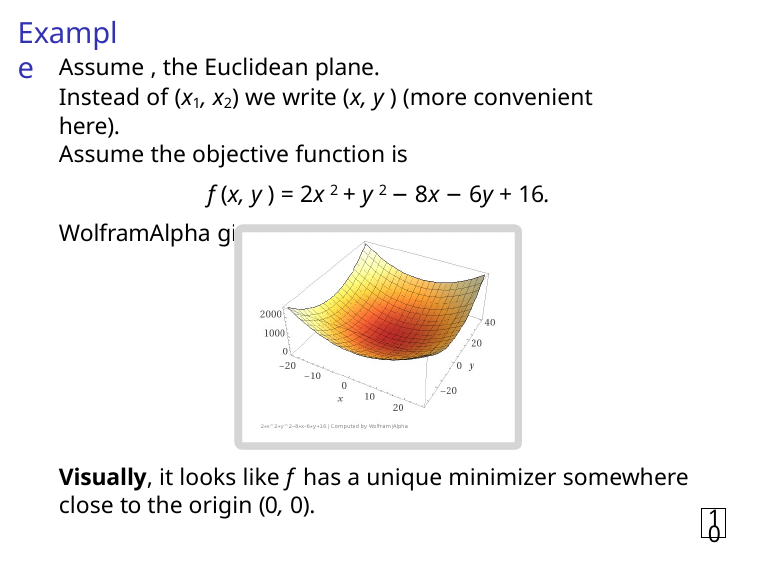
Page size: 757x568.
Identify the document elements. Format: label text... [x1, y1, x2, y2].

text_box Visually, it looks like f has a unique minimizer somewhere close to the origin (0, 0). [56, 460, 699, 518]
slide_number 10 [690, 511, 728, 568]
picture [234, 224, 522, 450]
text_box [700, 508, 727, 538]
title Example [15, 11, 123, 110]
